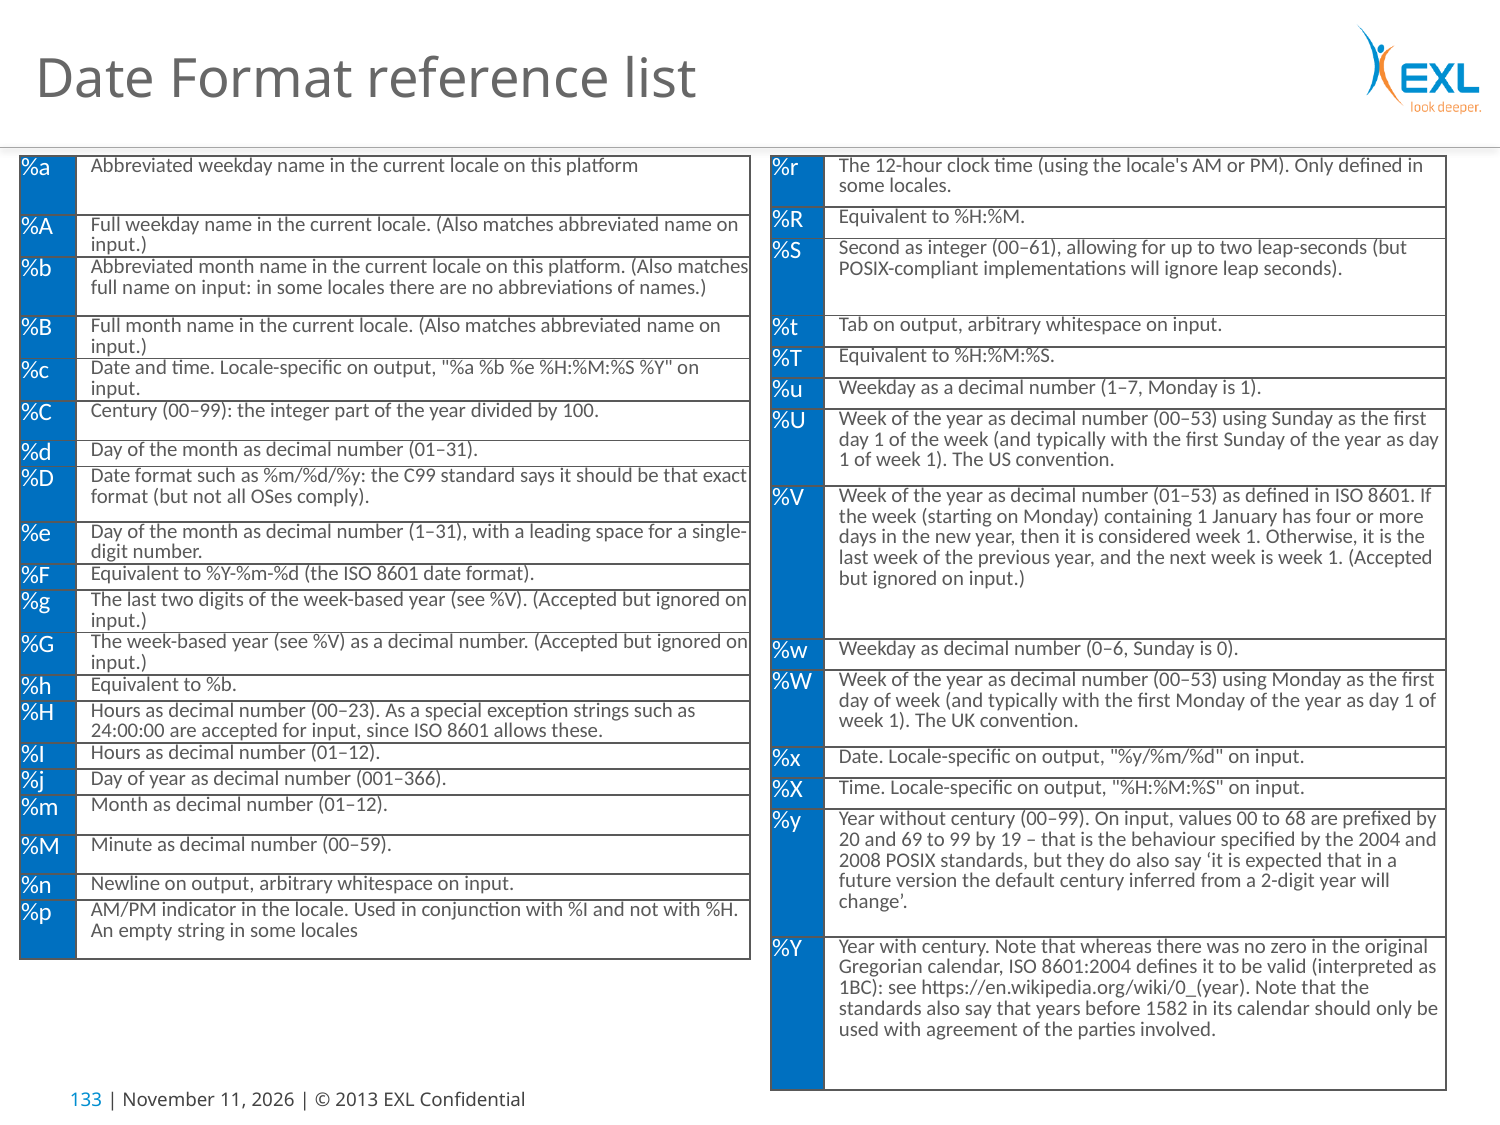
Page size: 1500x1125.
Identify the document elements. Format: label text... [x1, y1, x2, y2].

table_cell %H [21, 702, 75, 742]
table_cell Minute as decimal number (00–59). [77, 836, 749, 873]
table_cell %j [21, 770, 75, 794]
table_cell %Y [772, 938, 823, 1089]
table_cell Equivalent to %Y-%m-%d (the ISO 8601 date format). [77, 565, 749, 589]
table_cell %G [21, 633, 75, 674]
table_cell %m [21, 796, 75, 834]
table_cell %c [21, 359, 75, 400]
table_cell Week of the year as decimal number (01–53) as defined in ISO 8601. If the week (starting on Monday) containing 1 January has four or more days in the new year, then it is considered week 1. Otherwise, it is the last week of the previous year, and the next week is week 1. (Accepted but ignored on input.) [825, 487, 1445, 638]
picture [1444, 19, 1488, 121]
table_cell %B [21, 317, 75, 358]
table_cell %x [772, 748, 823, 777]
table_cell Equivalent to %H:%M. [825, 208, 1445, 238]
table_cell Equivalent to %b. [77, 676, 749, 700]
table_cell Week of the year as decimal number (00–53) using Sunday as the first day 1 of the week (and typically with the first Sunday of the year as day 1 of week 1). The US convention. [825, 410, 1445, 485]
table_cell %e [21, 523, 75, 563]
table_cell AM/PM indicator in the locale. Used in conjunction with %I and not with %H. An empty string in some locales [77, 901, 749, 958]
table_cell %y [772, 810, 823, 936]
table_cell %F [21, 565, 75, 589]
table_cell Abbreviated month name in the current locale on this platform. (Also matches full name on input: in some locales there are no abbreviations of names.) [77, 258, 749, 315]
table_cell %C [21, 402, 75, 440]
table_cell Weekday as decimal number (0–6, Sunday is 0). [825, 640, 1445, 669]
table_cell %V [772, 487, 823, 638]
table_cell %D [21, 467, 75, 521]
table_cell Day of the month as decimal number (1–31), with a leading space for a single-digit number. [77, 523, 749, 563]
table_cell Full month name in the current locale. (Also matches abbreviated name on input.) [77, 317, 749, 358]
table_cell Tab on output, arbitrary whitespace on input. [825, 316, 1445, 346]
table_cell %S [772, 239, 823, 315]
table_header The 12-hour clock time (using the locale's AM or PM). Only defined in some locales. [825, 157, 1445, 206]
table_header Abbreviated weekday name in the current locale on this platform [77, 157, 749, 214]
table_cell %M [21, 836, 75, 873]
table_cell Week of the year as decimal number (00–53) using Monday as the first day of week (and typically with the first Monday of the year as day 1 of week 1). The UK convention. [825, 671, 1445, 746]
table_cell %w [772, 640, 823, 669]
table_cell Date format such as %m/%d/%y: the C99 standard says it should be that exact format (but not all OSes comply). [77, 467, 749, 521]
table_cell %g [21, 591, 75, 632]
table_cell Date. Locale-specific on output, "%y/%m/%d" on input. [825, 748, 1445, 777]
table_cell %U [772, 410, 823, 485]
table_cell Hours as decimal number (01–12). [77, 744, 749, 768]
table_cell Month as decimal number (01–12). [77, 796, 749, 834]
table_cell %A [21, 216, 75, 256]
table_cell Second as integer (00–61), allowing for up to two leap-seconds (but POSIX-compliant implementations will ignore leap seconds). [825, 239, 1445, 315]
table_cell %I [21, 744, 75, 768]
table_cell Day of year as decimal number (001–366). [77, 770, 749, 794]
table_cell Hours as decimal number (00–23). As a special exception strings such as 24:00:00 are accepted for input, since ISO 8601 allows these. [77, 702, 749, 742]
table_cell %n [21, 875, 75, 899]
table_cell Day of the month as decimal number (01–31). [77, 441, 749, 466]
table_cell %p [21, 901, 75, 958]
table_cell %t [772, 316, 823, 346]
table_cell Century (00–99): the integer part of the year divided by 100. [77, 402, 749, 440]
table_cell The last two digits of the week-based year (see %V). (Accepted but ignored on input.) [77, 591, 749, 632]
table_cell %T [772, 348, 823, 377]
table_cell %h [21, 676, 75, 700]
table_cell %R [772, 208, 823, 238]
table_cell Full weekday name in the current locale. (Also matches abbreviated name on input.) [77, 216, 749, 256]
table_cell Date and time. Locale-specific on output, "%a %b %e %H:%M:%S %Y" on input. [77, 359, 749, 400]
table_cell %u [772, 379, 823, 408]
table_cell %b [21, 258, 75, 315]
table_cell Equivalent to %H:%M:%S. [825, 348, 1445, 377]
table_cell %W [772, 671, 823, 746]
table_cell Year with century. Note that whereas there was no zero in the original Gregorian calendar, ISO 8601:2004 defines it to be valid (interpreted as 1BC): see https://en.wikipedia.org/wiki/0_(year). Note that the standards also say that years before 1582 in its calendar should only be used with agreement of the parties involved. [825, 938, 1445, 1089]
table_cell Time. Locale-specific on output, "%H:%M:%S" on input. [825, 779, 1445, 808]
table_cell %X [772, 779, 823, 808]
table_cell Year without century (00–99). On input, values 00 to 68 are prefixed by 20 and 69 to 99 by 19 – that is the behaviour specified by the 2004 and 2008 POSIX standards, but they do also say ‘it is expected that in a future version the default century inferred from a 2-digit year will change’. [825, 810, 1445, 936]
table_cell Newline on output, arbitrary whitespace on input. [77, 875, 749, 899]
table_cell The week-based year (see %V) as a decimal number. (Accepted but ignored on input.) [77, 633, 749, 674]
table_header %r [772, 157, 823, 206]
table_header %a [21, 157, 75, 214]
title Date Format reference list [20, 6, 1444, 154]
table_cell %d [21, 441, 75, 466]
table_cell Weekday as a decimal number (1–7, Monday is 1). [825, 379, 1445, 408]
